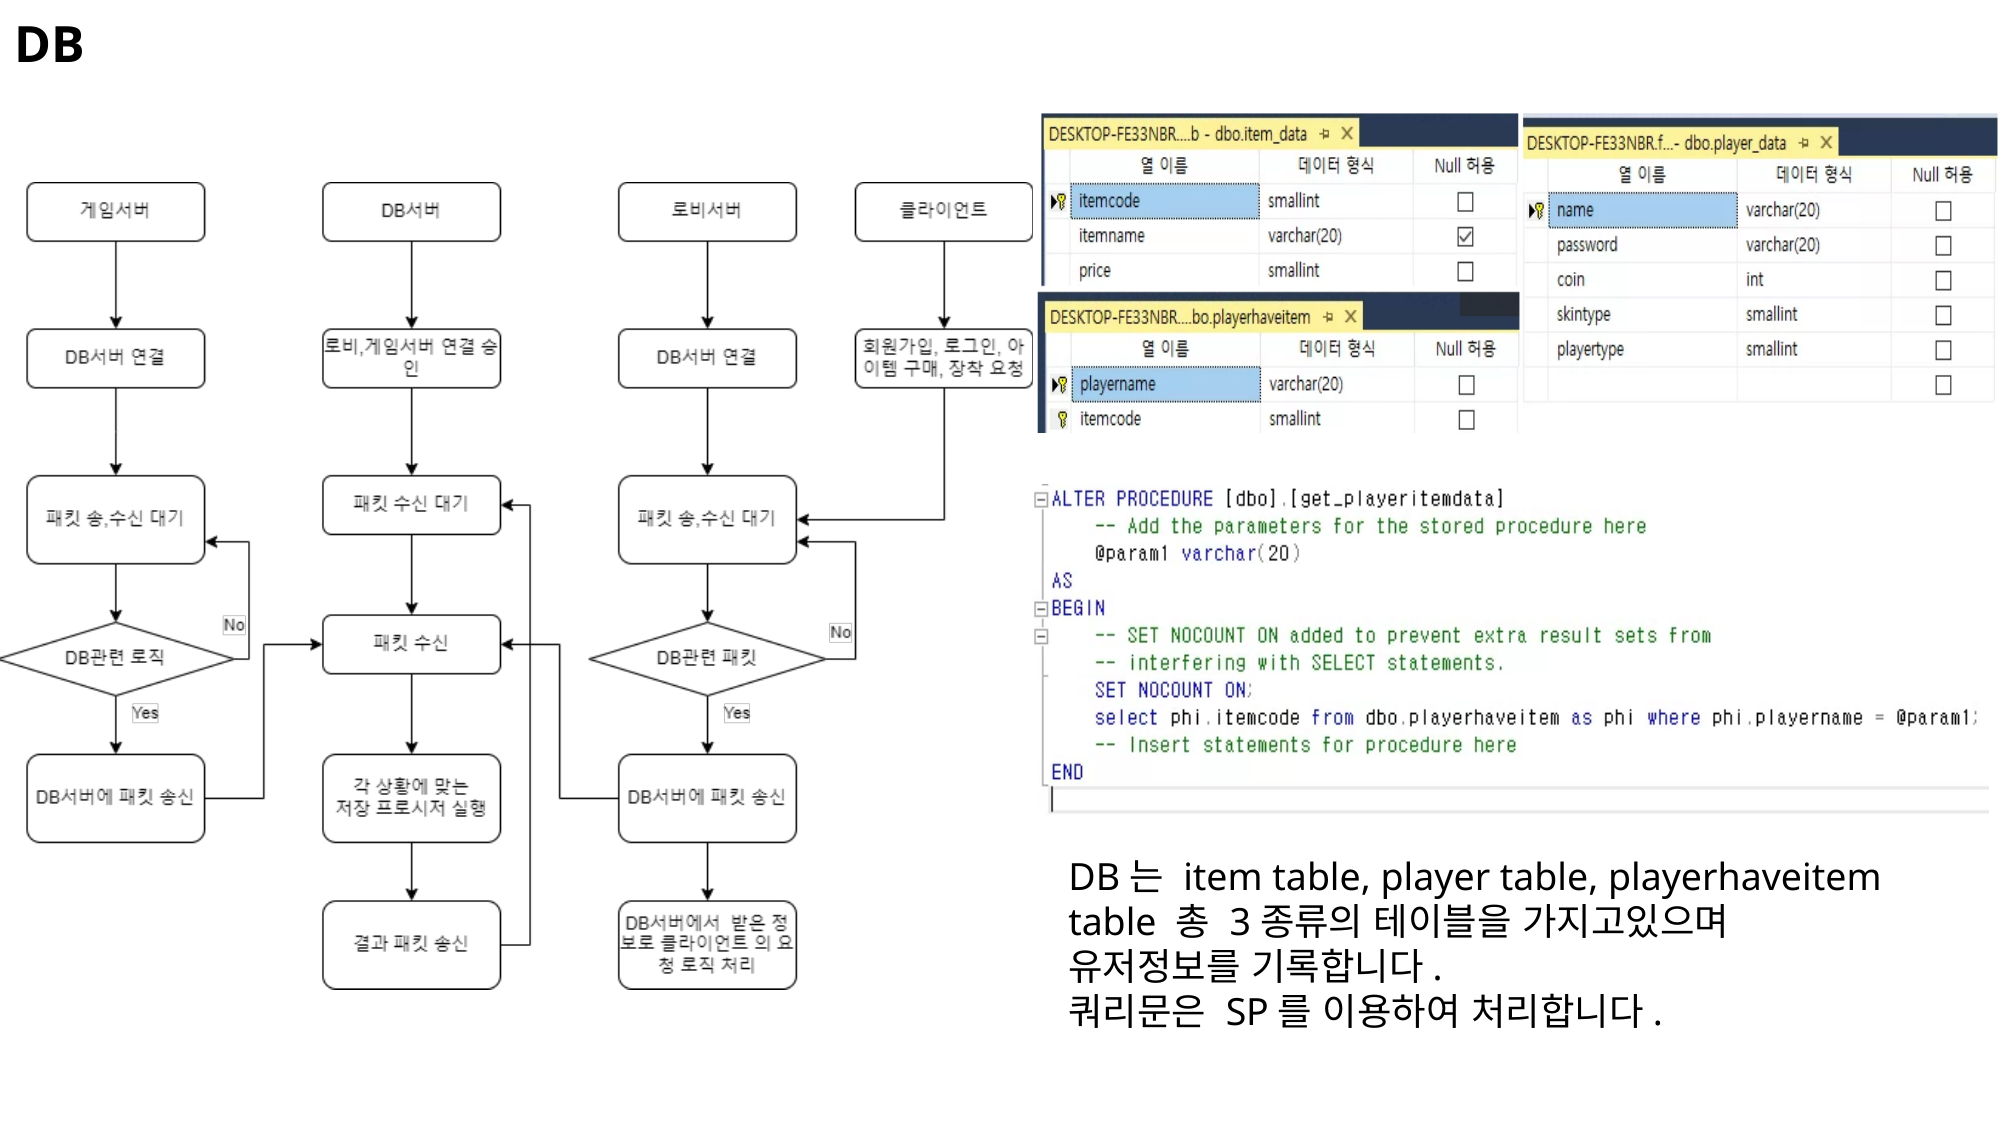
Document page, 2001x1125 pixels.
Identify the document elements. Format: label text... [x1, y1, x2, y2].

text_box DB는 item table, player table, playerhaveitem table 총 3종류의 테이블을 가지고있으며 유저정보를 기록합니다. 쿼리문은 SP를 이용하여 처리합니다. [1053, 845, 1943, 1041]
text_box DB [0, 4, 886, 80]
picture [0, 100, 2000, 990]
